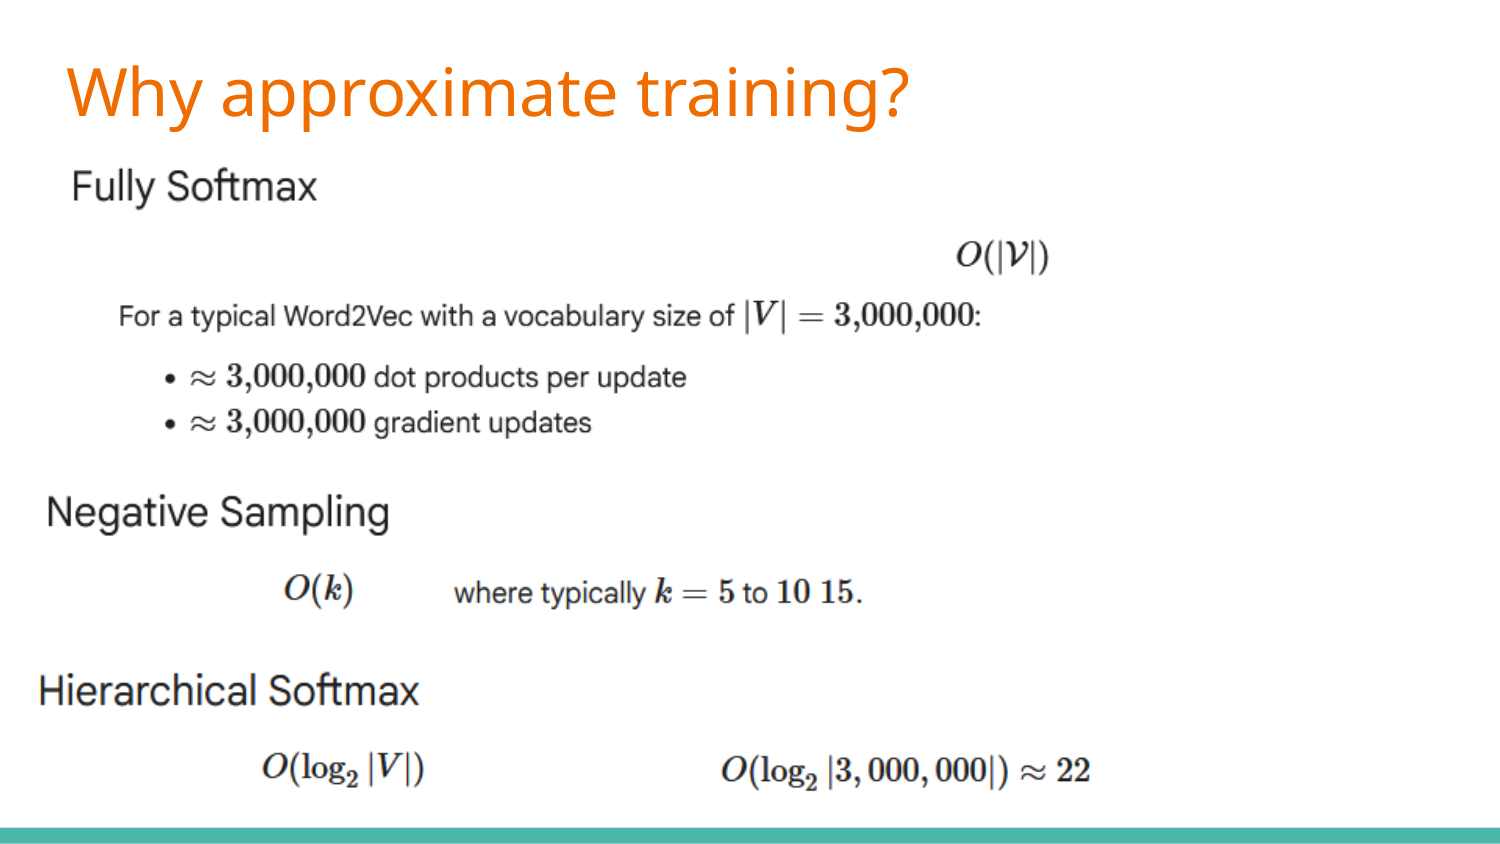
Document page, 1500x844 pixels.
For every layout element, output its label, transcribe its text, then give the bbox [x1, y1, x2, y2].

title Why approximate training? [51, 34, 1449, 151]
picture [24, 471, 429, 624]
picture [24, 645, 465, 806]
picture [698, 731, 1128, 799]
picture [442, 560, 913, 624]
picture [40, 134, 1450, 454]
